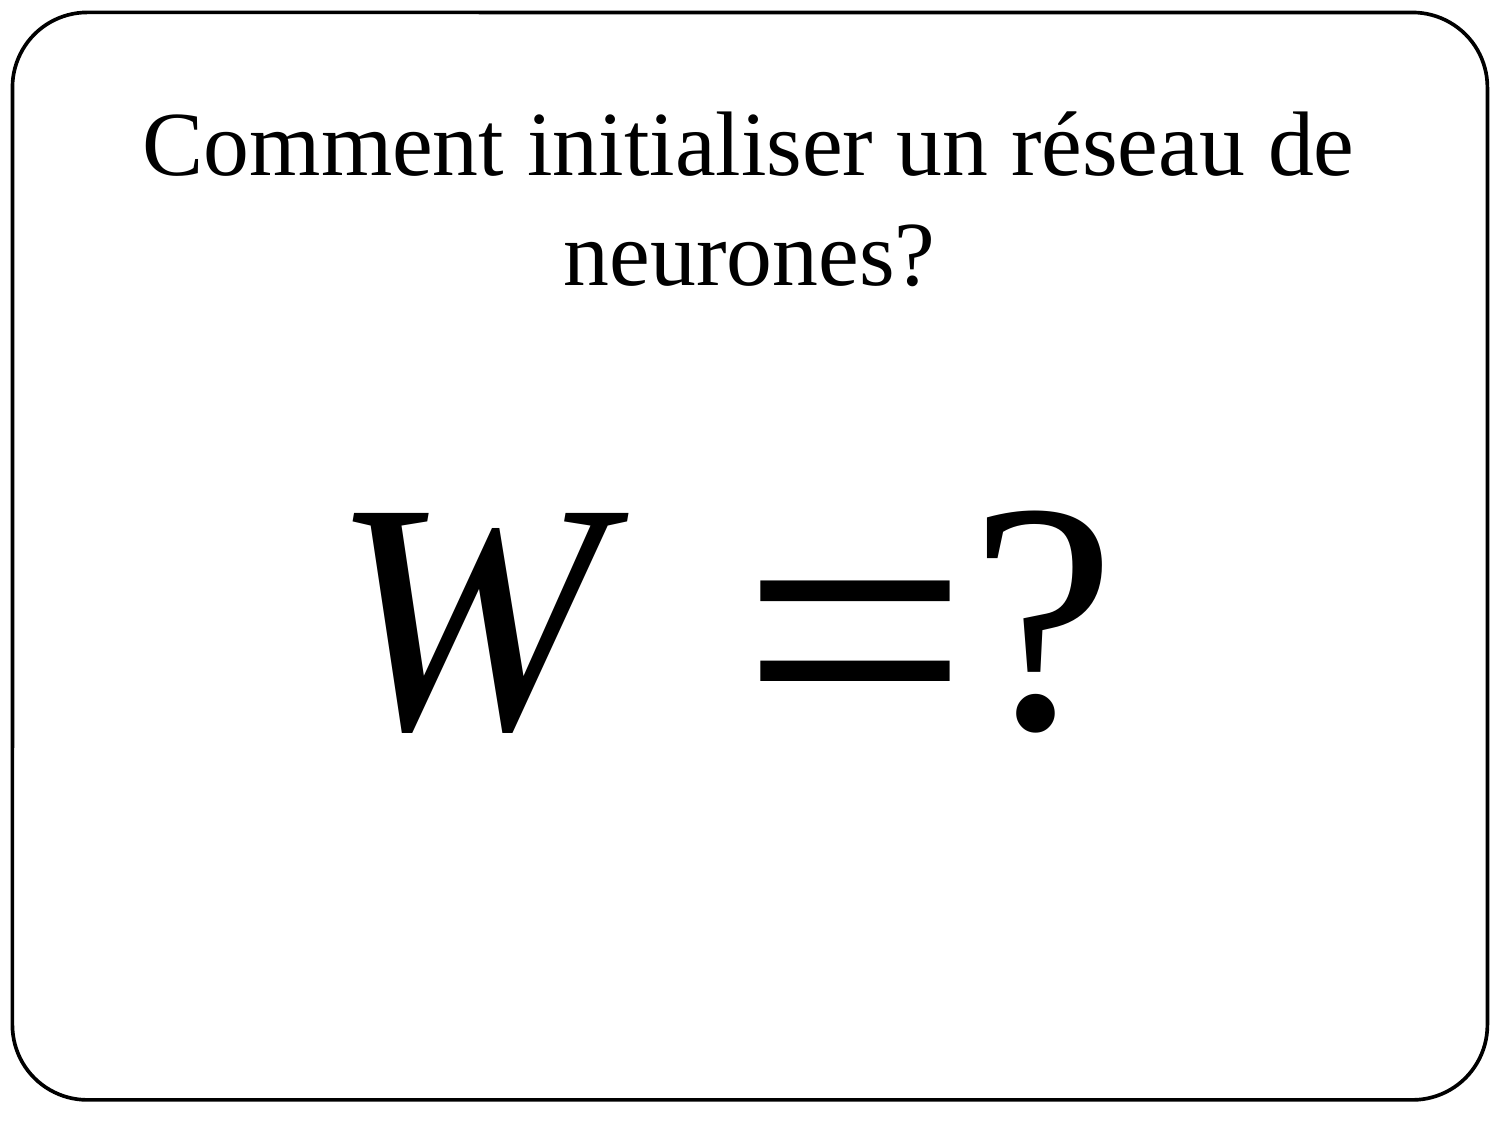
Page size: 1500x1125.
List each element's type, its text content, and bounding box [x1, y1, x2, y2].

text_box Comment initialiser un réseau de neurones? [112, 99, 1388, 288]
picture [312, 426, 1159, 811]
